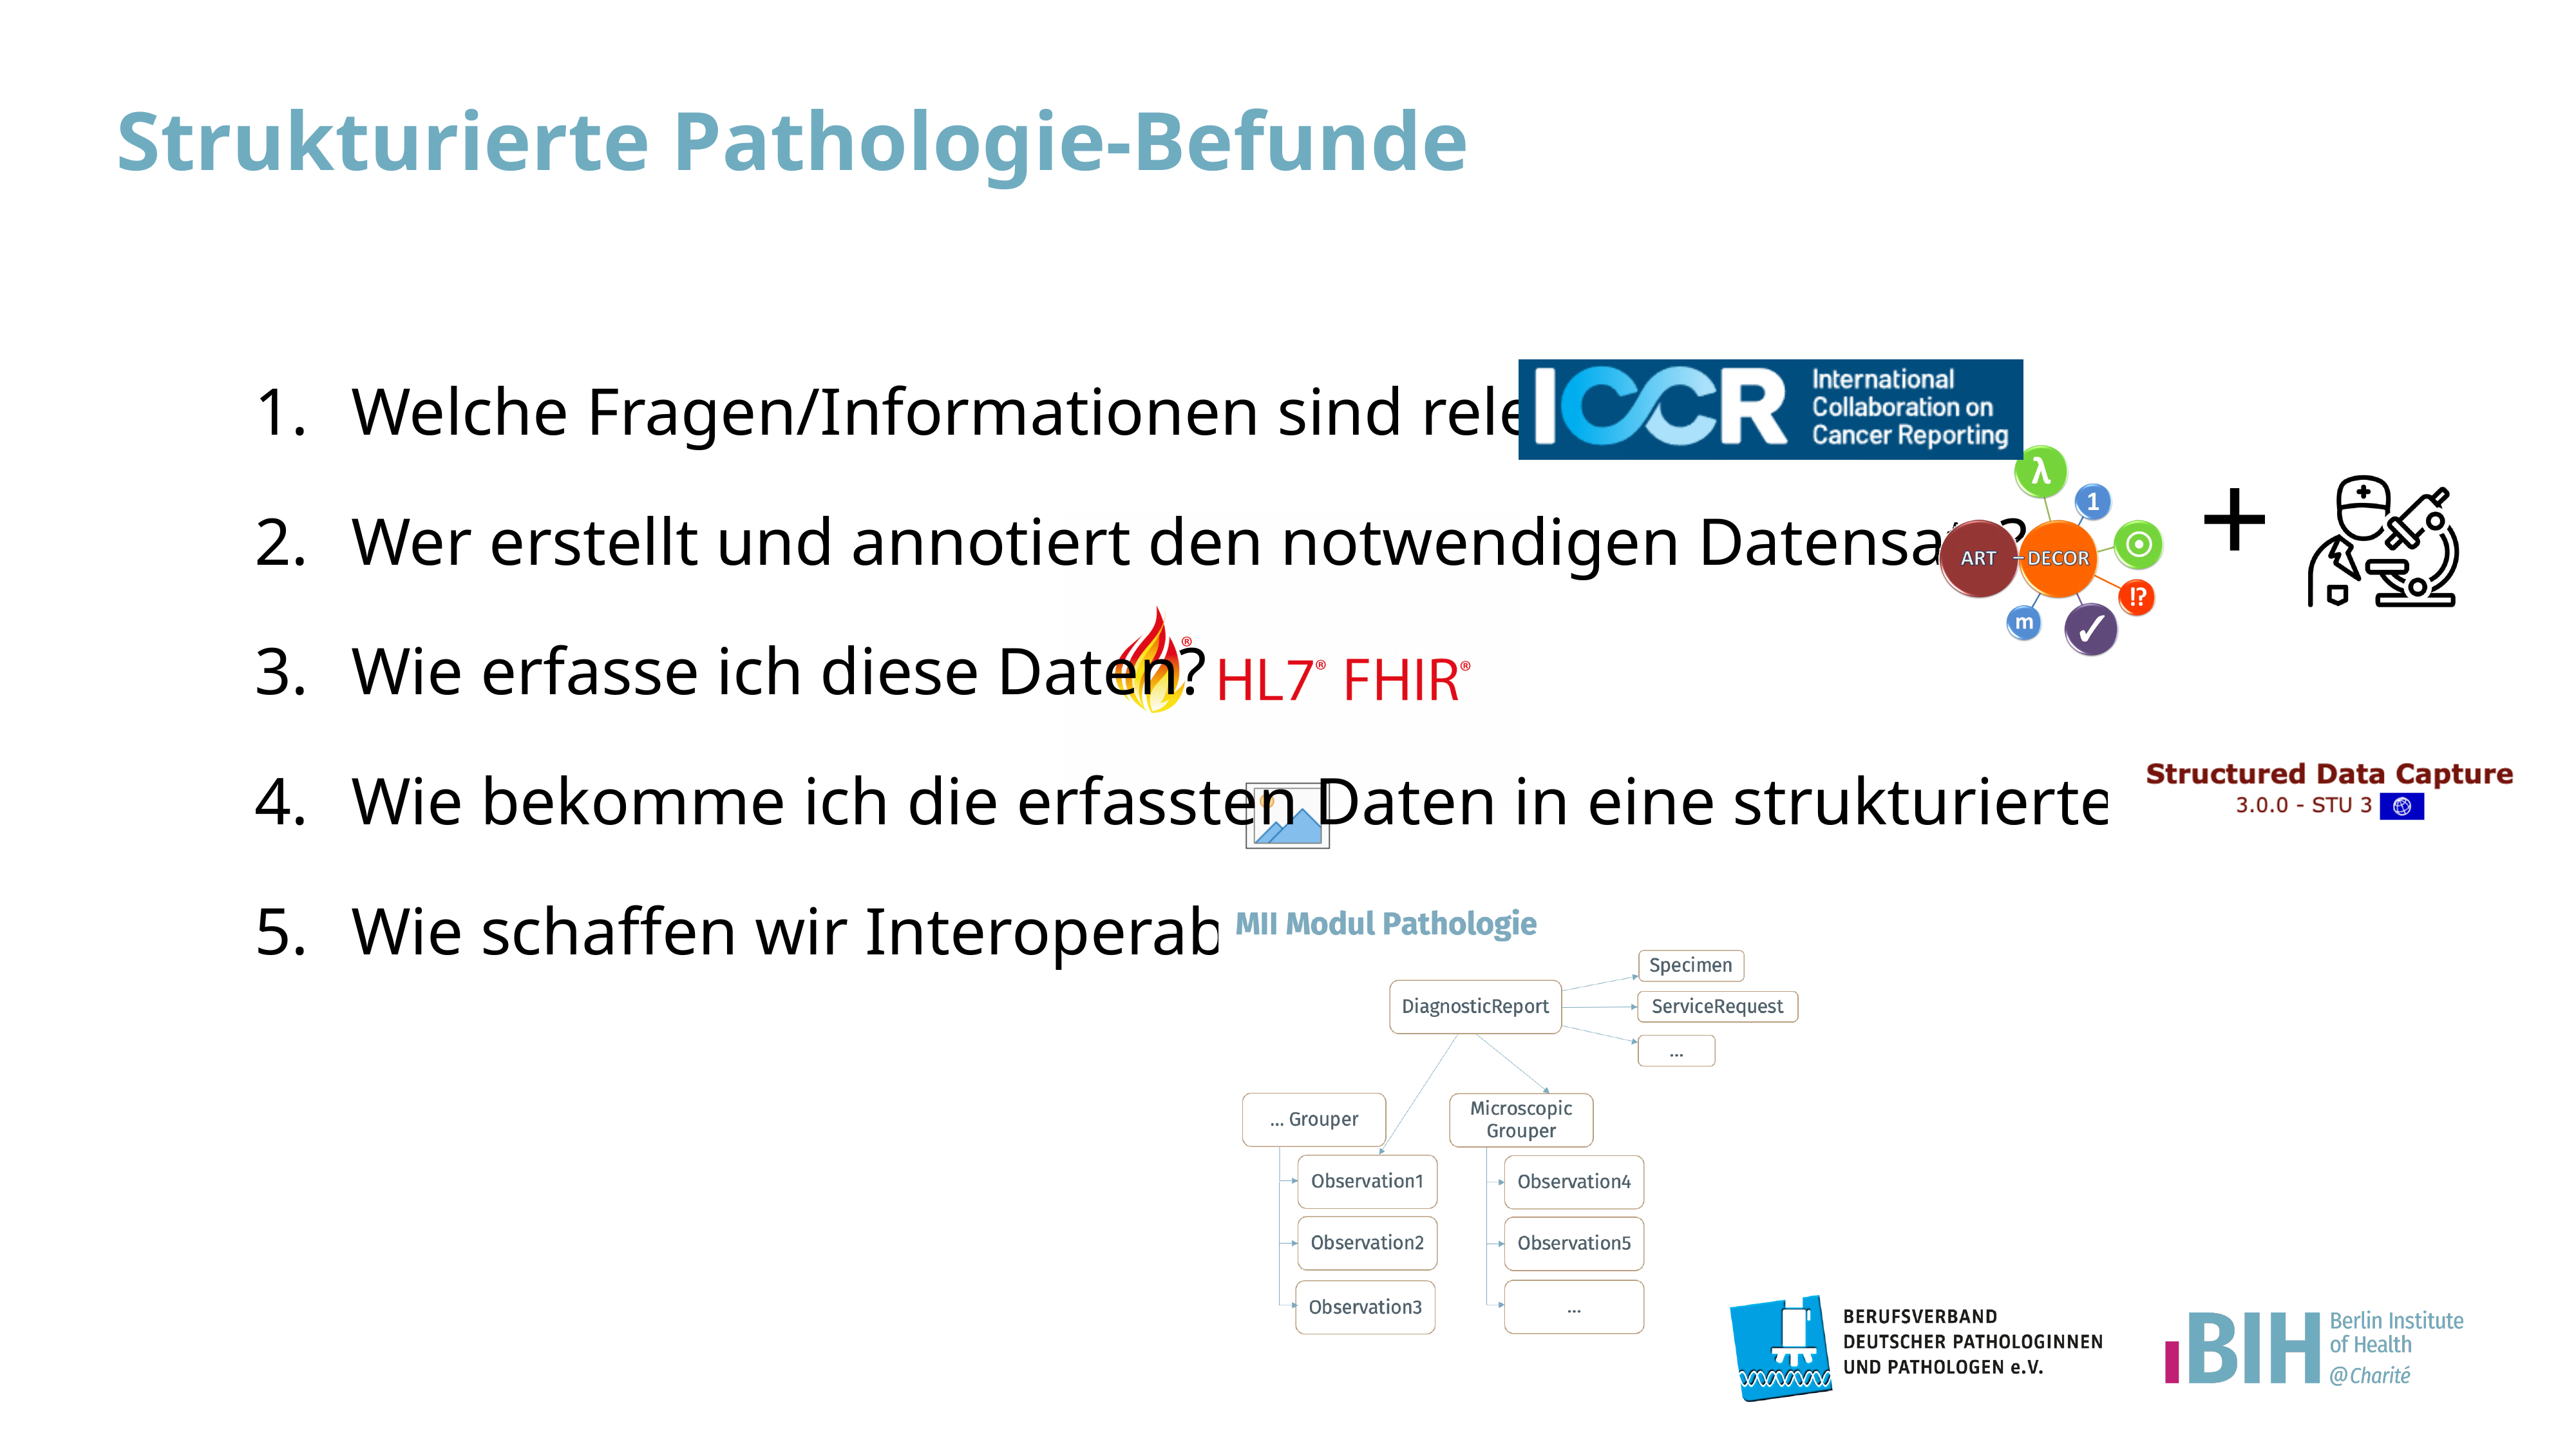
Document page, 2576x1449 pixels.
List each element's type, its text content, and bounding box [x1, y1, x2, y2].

picture [116, 359, 2562, 1402]
title Strukturierte Pathologie-Befunde [116, 100, 2217, 284]
picture [2139, 1271, 2489, 1425]
